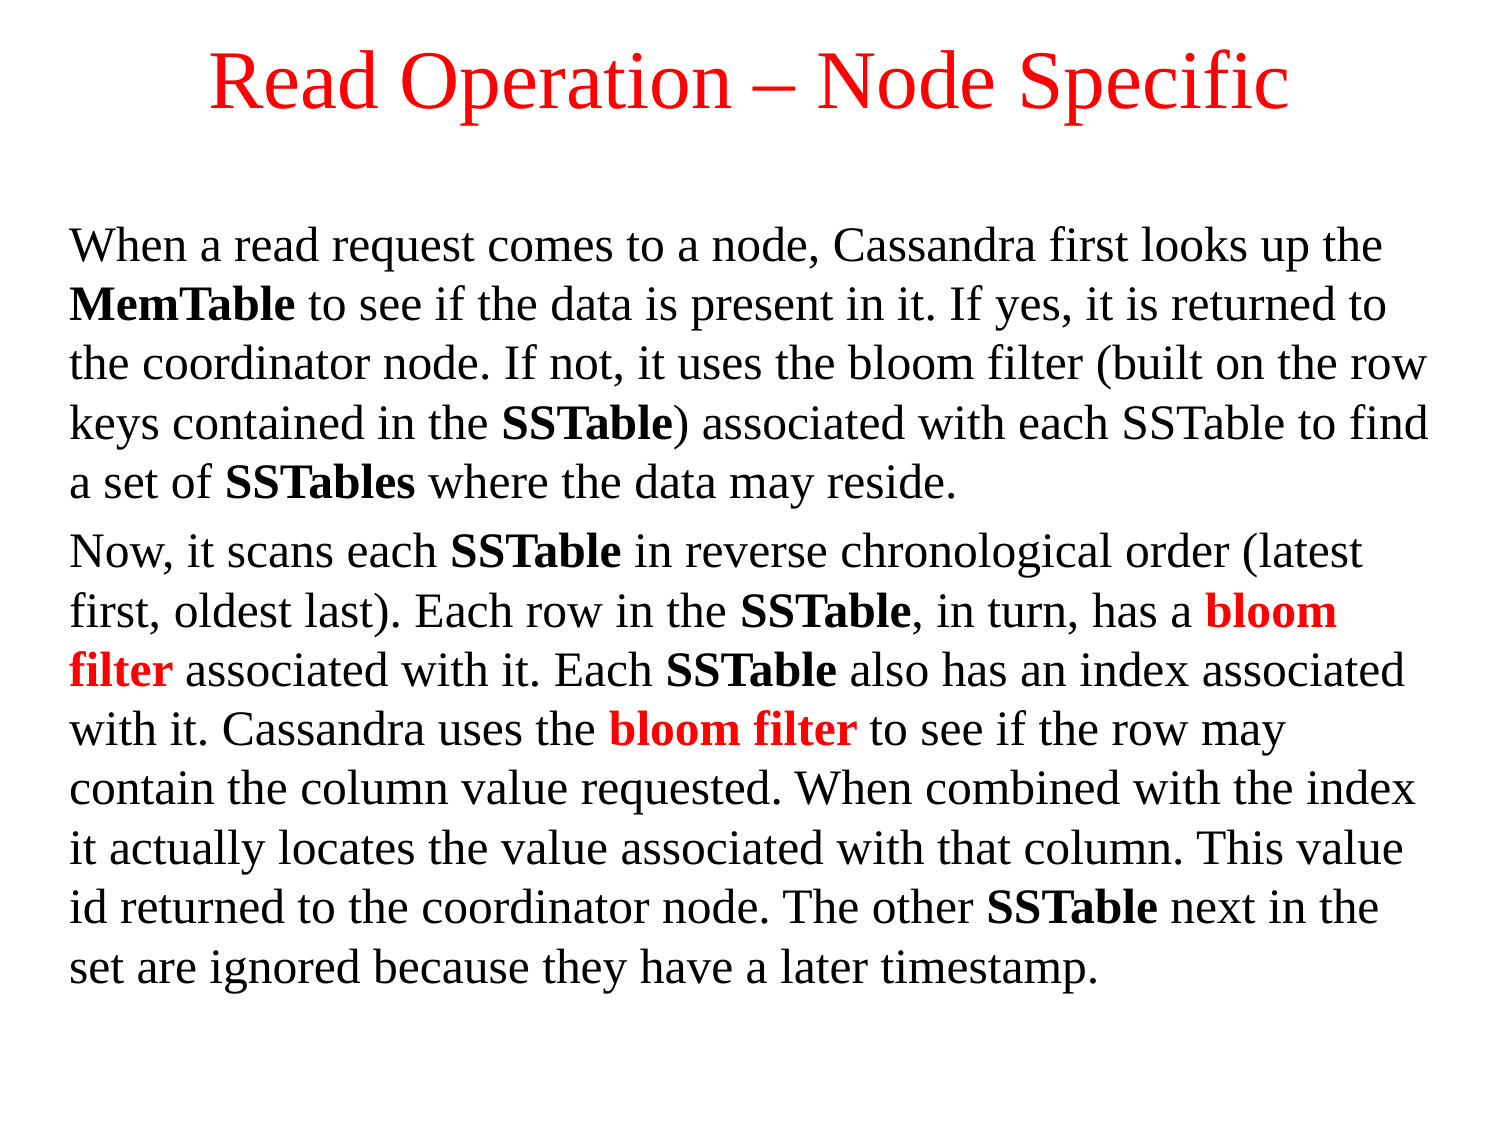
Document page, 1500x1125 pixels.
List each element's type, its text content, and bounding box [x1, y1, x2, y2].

title Read Operation – Node Specific [75, 0, 1425, 151]
list When a read request comes to a node, Cassandra first looks up the MemTable to see if the data is present in it. If yes, it is returned to the coordinator node. If not, it uses the bloom filter (built on the row keys contained in the SSTable) associated with each SSTable to find a set of SSTables where the data may reside. Now, it scans each SSTable in reverse chronological order (latest first, oldest last). Each row in the SSTable, in turn, has a bloom filter associated with it. Each SSTable also has an index associated with it. Cassandra uses the bloom filter to see if the row may contain the column value requested. When combined with the index it actually locates the value associated with that column. This value id returned to the coordinator node. The other SSTable next in the set are ignored because they have a later timestamp. [35, 204, 1455, 1005]
